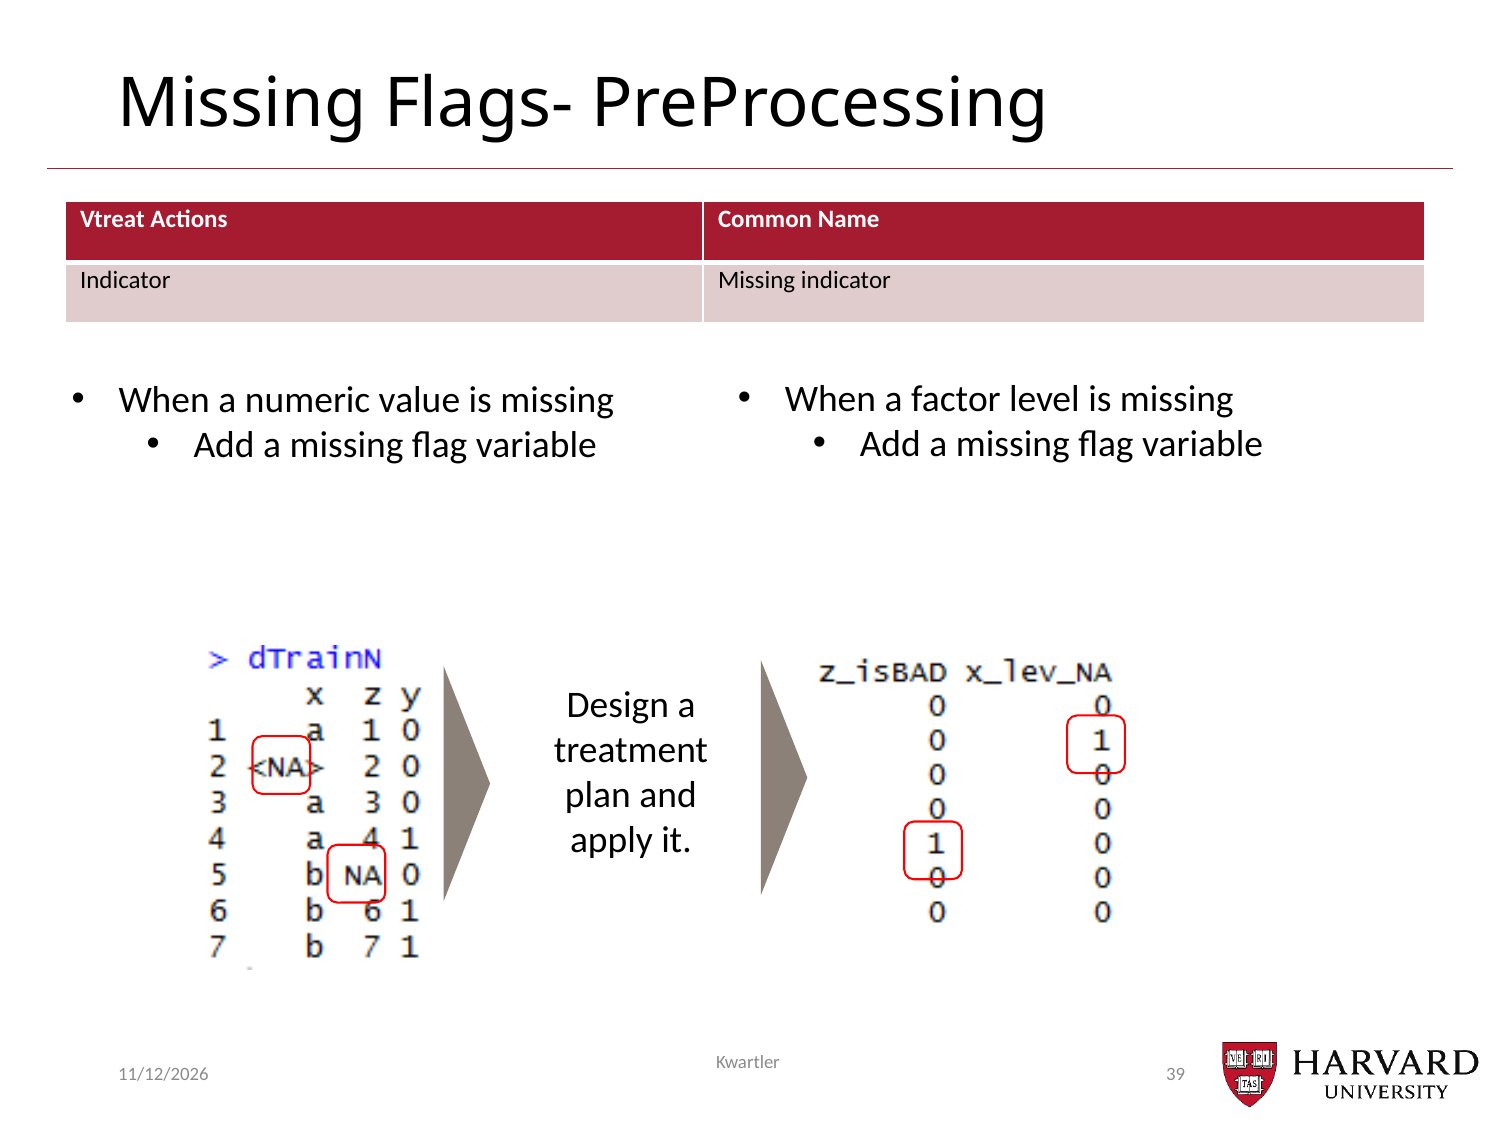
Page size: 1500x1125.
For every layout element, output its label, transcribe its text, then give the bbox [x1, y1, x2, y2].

text_box [443, 665, 492, 902]
table_header Common Name [704, 202, 1424, 260]
picture [1200, 1024, 1500, 1125]
text_box When a numeric value is missing Add a missing flag variable [56, 367, 688, 472]
table_cell Indicator [66, 265, 702, 322]
text_box When a factor level is missing Add a missing flag variable [723, 366, 1355, 472]
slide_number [103, 1042, 441, 1103]
title Missing Flags- PreProcessing [103, 59, 1397, 157]
table_header Vtreat Actions [66, 202, 702, 260]
slide_number 39 [1059, 1042, 1200, 1103]
picture [807, 641, 1131, 948]
text_box [759, 659, 807, 896]
text_box Kwartler [496, 1042, 1004, 1103]
table_cell Missing indicator [704, 265, 1424, 322]
text_box Design a treatment plan and apply it. [509, 672, 753, 868]
picture [195, 645, 443, 970]
